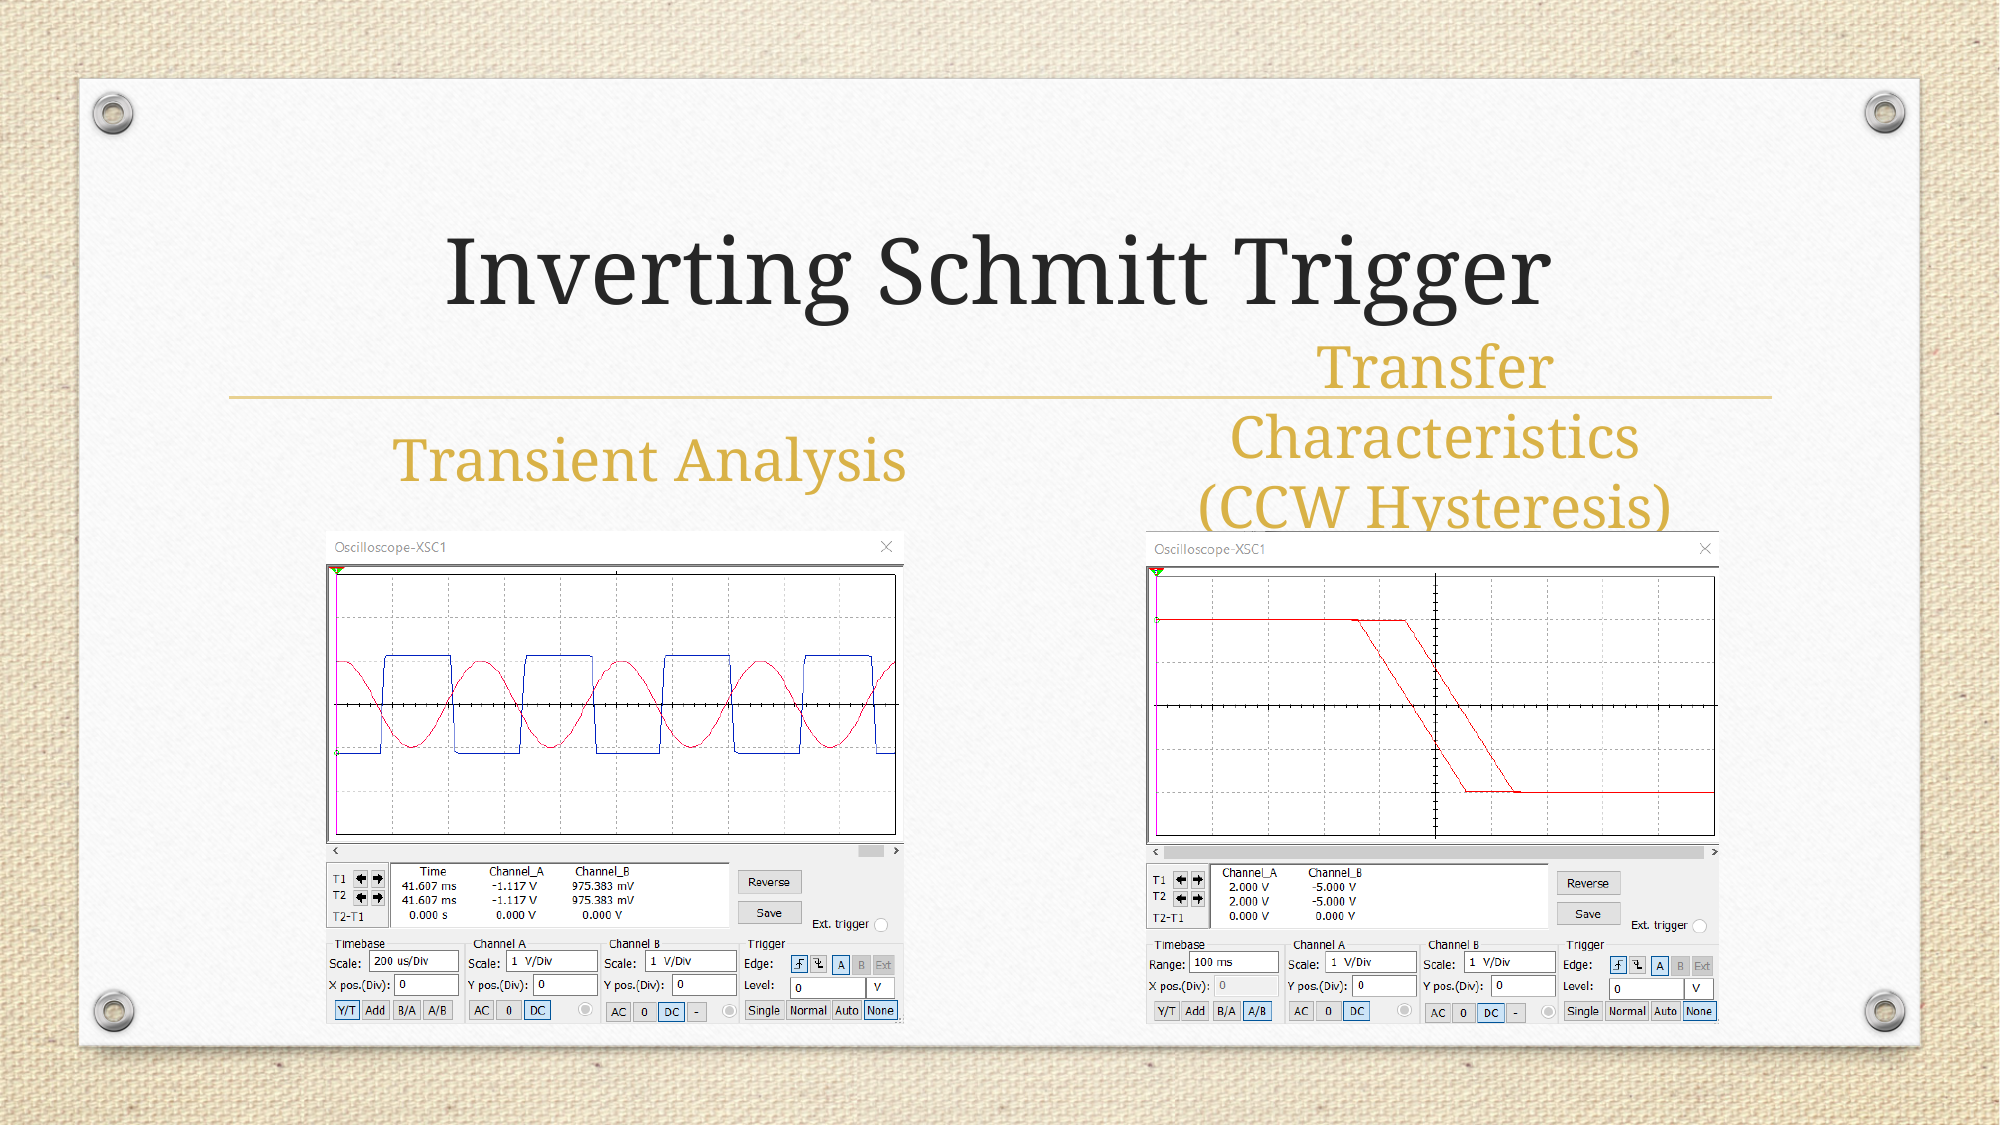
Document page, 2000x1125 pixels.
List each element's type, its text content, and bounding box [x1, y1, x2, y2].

picture [0, 0, 2000, 1125]
title Inverting Schmitt Trigger [212, 161, 1787, 375]
list Transient Analysis [377, 406, 1152, 501]
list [1146, 531, 1719, 1024]
list Transfer Characteristics (CCW Hysteresis) [1152, 453, 1720, 549]
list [326, 531, 904, 1024]
